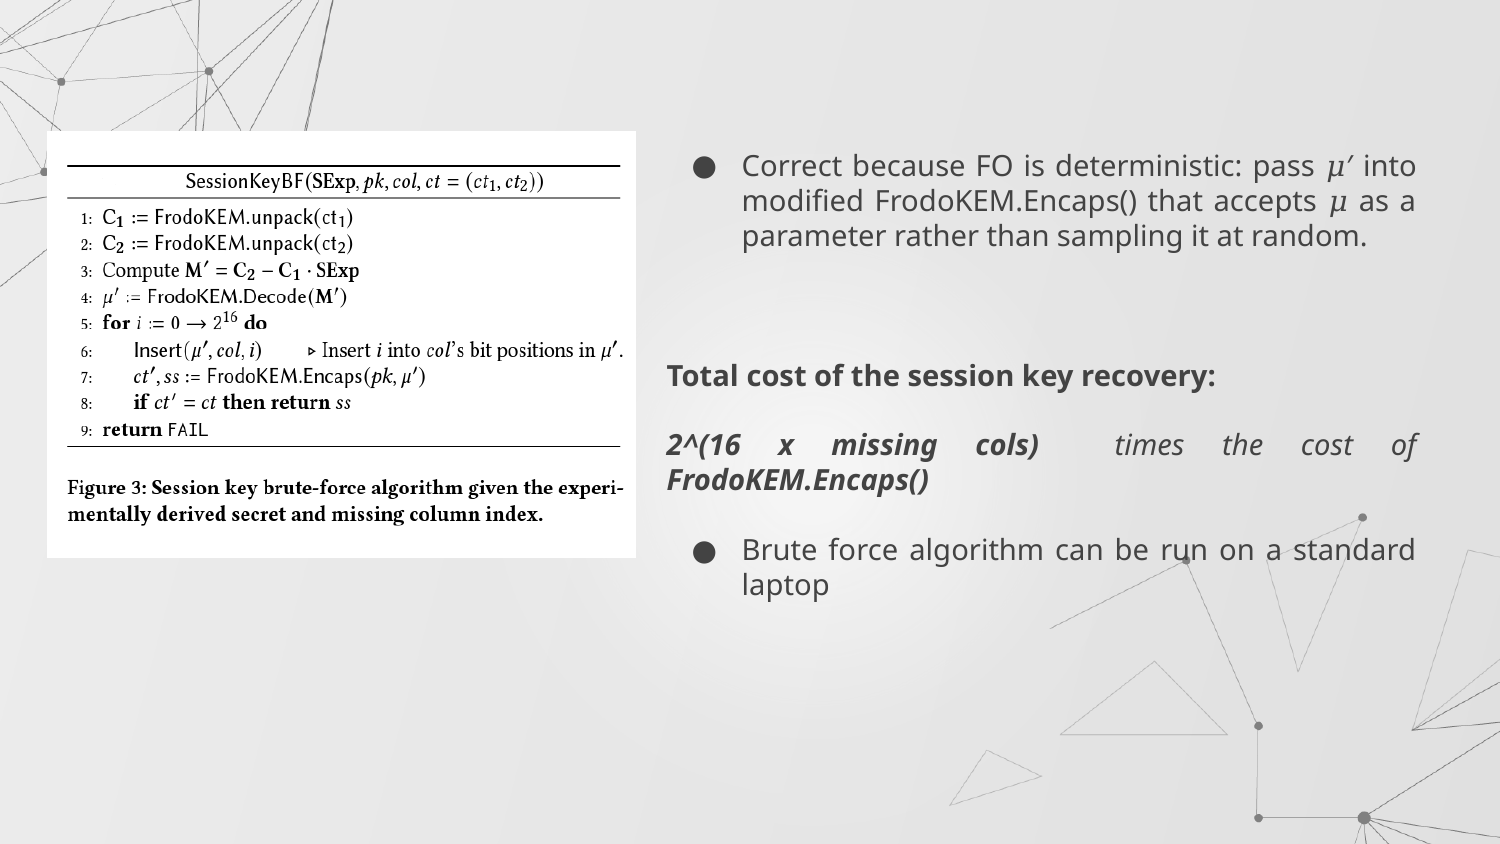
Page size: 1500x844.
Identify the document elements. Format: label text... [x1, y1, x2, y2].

subtitle Correct because FO is deterministic: pass 𝜇′ into modified FrodoKEM.Encaps() that accepts 𝜇 as a parameter rather than sampling it at random. Total cost of the session key recovery: 2^(16 x missing cols) times the cost of FrodoKEM.Encaps() Brute force algorithm can be run on a standard laptop [651, 132, 1432, 830]
picture [0, 0, 1500, 844]
